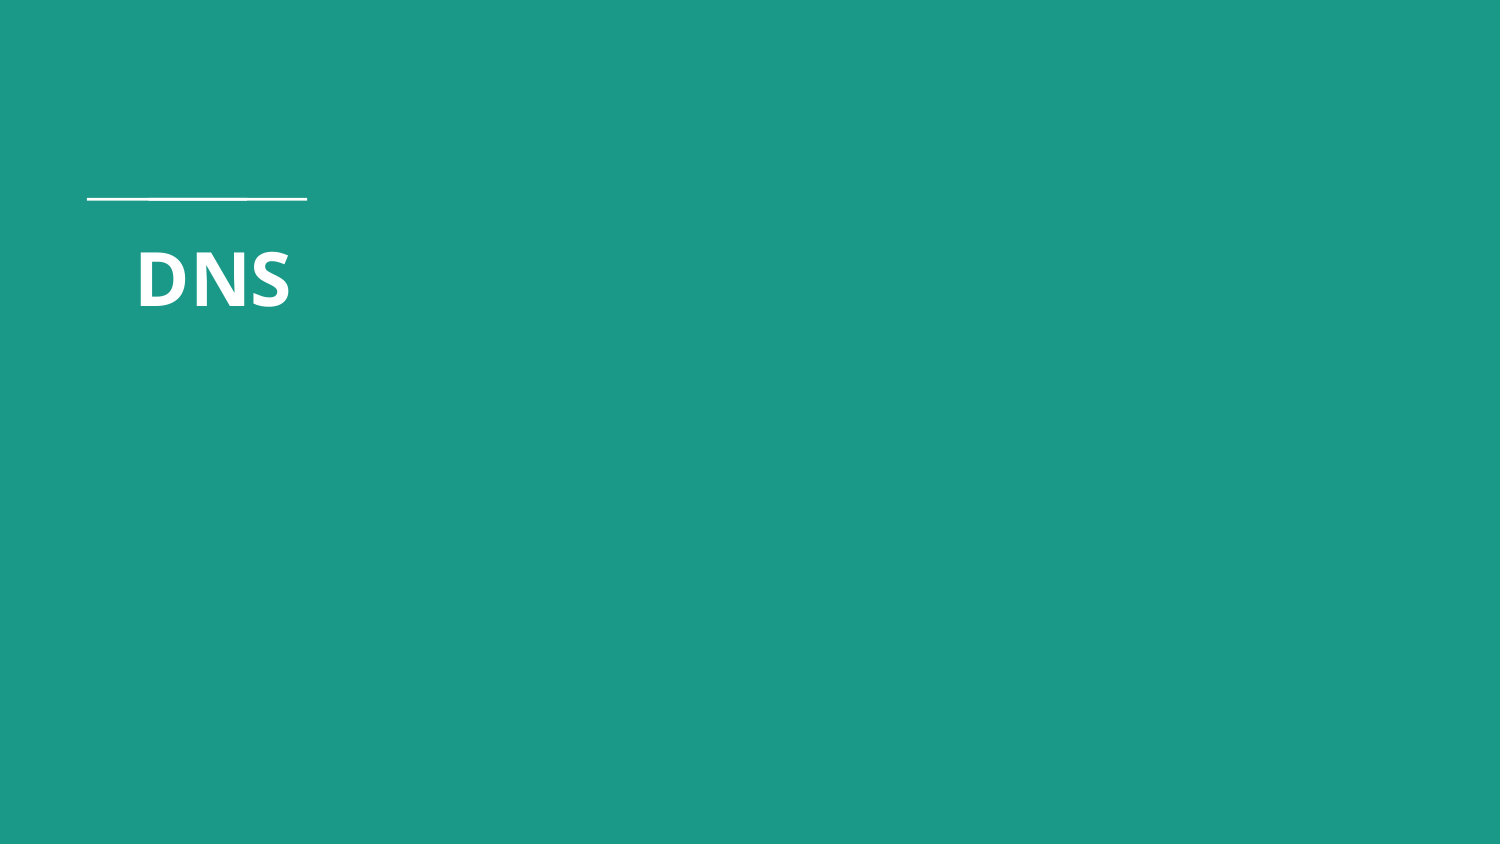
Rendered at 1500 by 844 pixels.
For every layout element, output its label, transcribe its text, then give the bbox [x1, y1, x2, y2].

title DNS [119, 216, 1381, 466]
